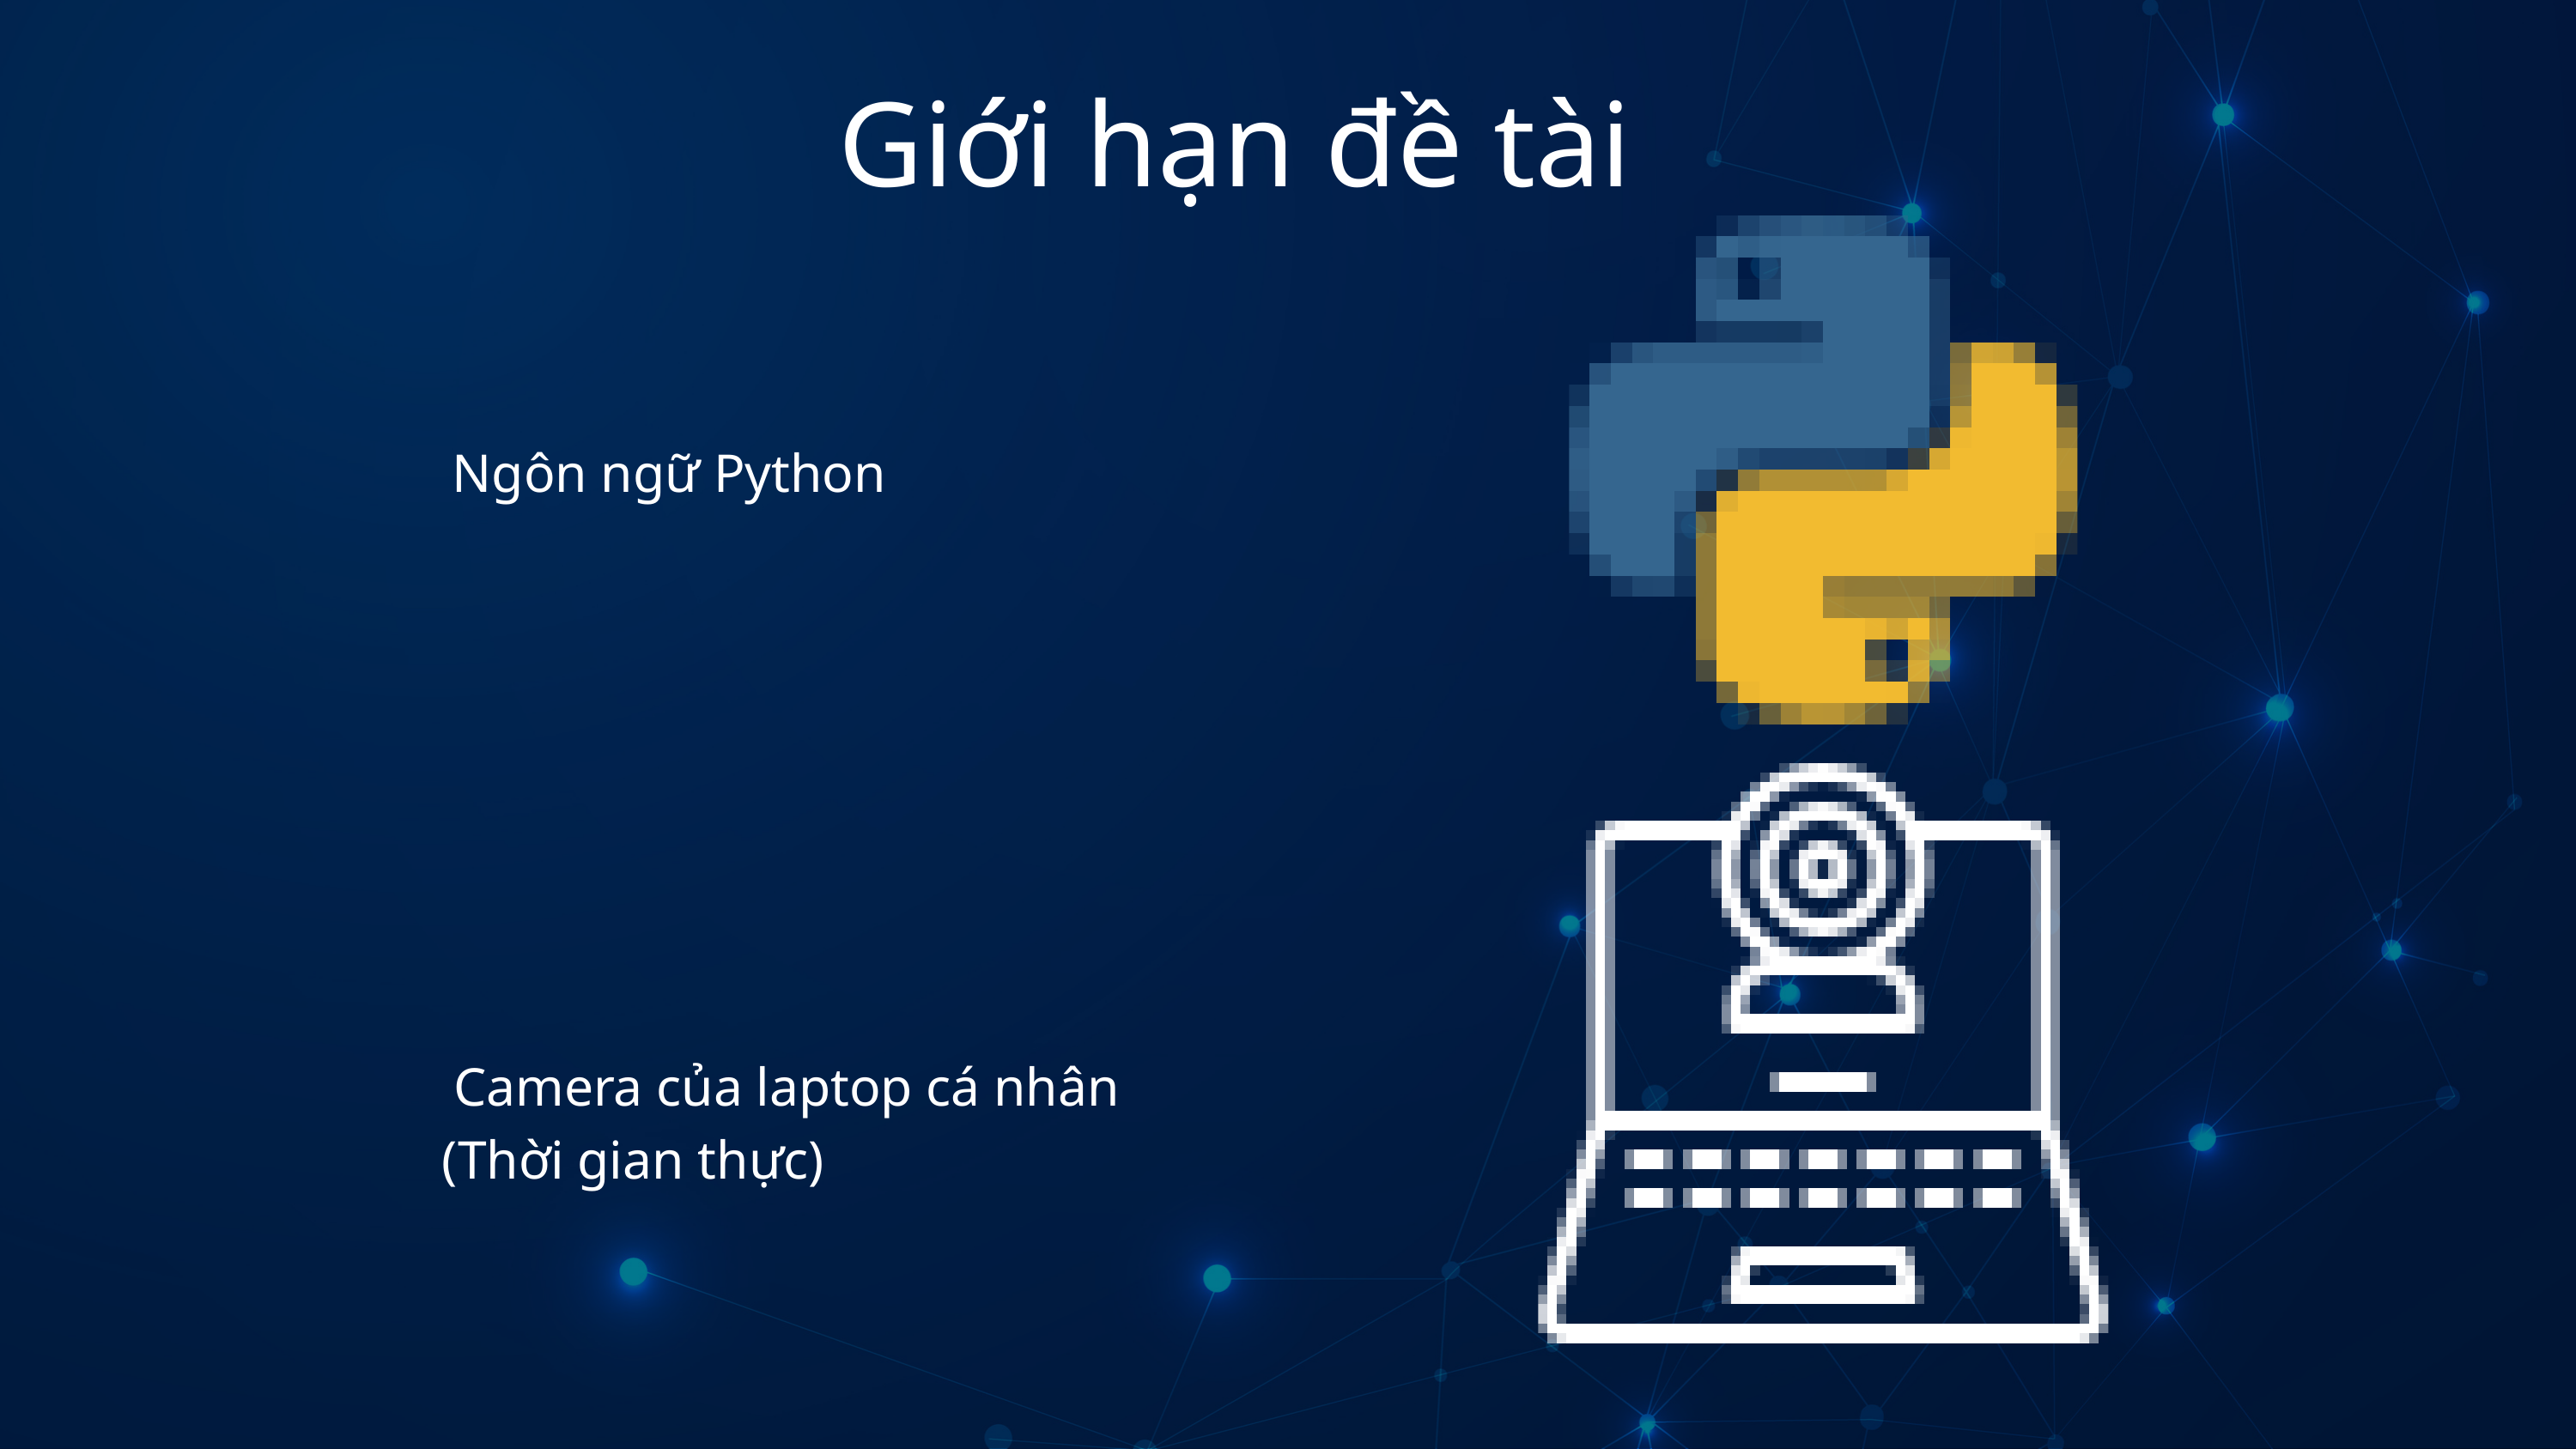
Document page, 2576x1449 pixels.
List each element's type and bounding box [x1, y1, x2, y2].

text_box [0, 0, 2576, 1449]
